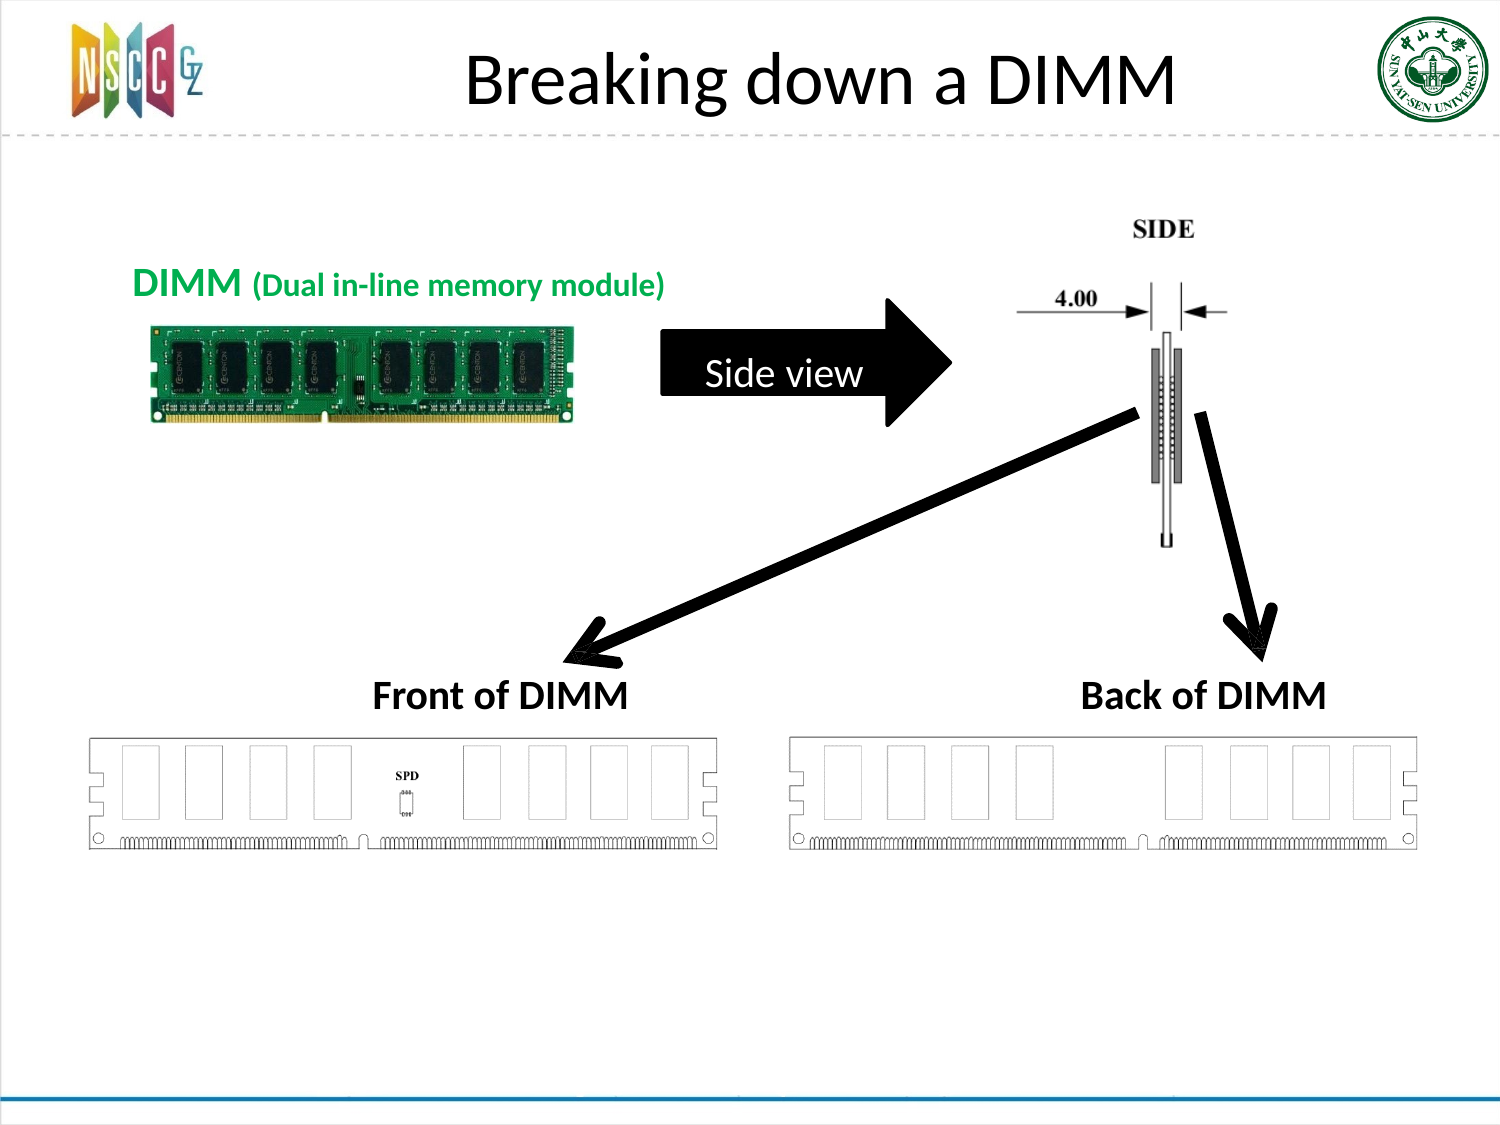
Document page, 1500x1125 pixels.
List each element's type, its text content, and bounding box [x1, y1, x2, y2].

text_box Front of DIMM [370, 665, 681, 718]
picture [0, 0, 1500, 1125]
text_box [88, 737, 718, 850]
text_box [1016, 219, 1228, 548]
text_box [1193, 410, 1278, 663]
text_box [788, 736, 1418, 850]
text_box Back of DIMM [1078, 665, 1376, 718]
text_box [865, 300, 951, 426]
text_box DIMM (Dual in-line memory module) Side view [130, 252, 865, 396]
text_box [150, 396, 575, 424]
text_box [562, 406, 1141, 669]
title Breaking down a DIMM [282, 0, 1359, 170]
